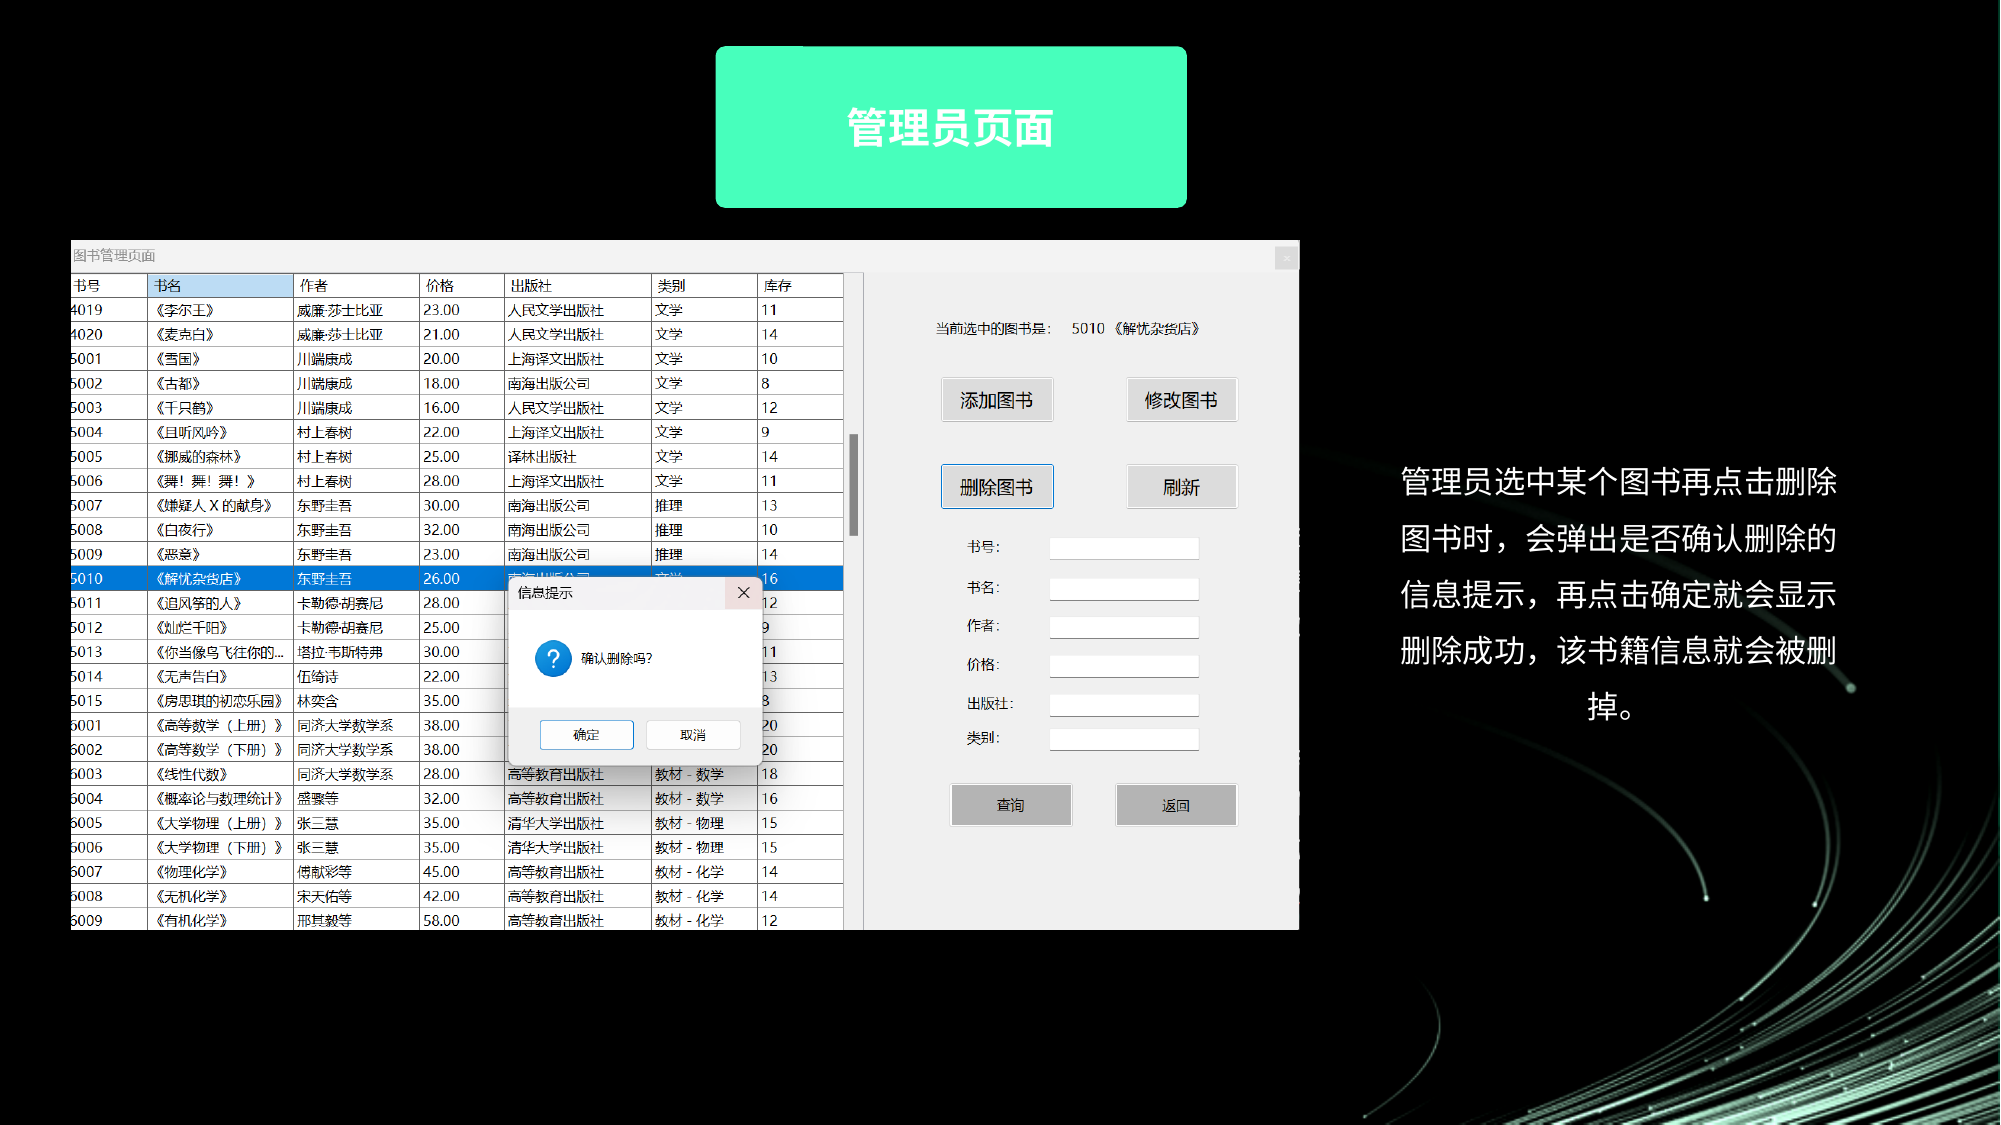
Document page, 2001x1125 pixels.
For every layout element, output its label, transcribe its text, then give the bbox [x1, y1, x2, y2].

text_box [1449, 612, 1893, 821]
text_box 管理员选中某个图书再点击删除图书时，会弹出是否确认删除的信息提示，再点击确定就会显示删除成功，该书籍信息就会被删掉。 [1397, 444, 1841, 652]
text_box 管理员页面 [765, 55, 1137, 199]
picture [71, 240, 1300, 930]
text_box [1427, 304, 1871, 513]
text_box [714, 45, 1188, 209]
